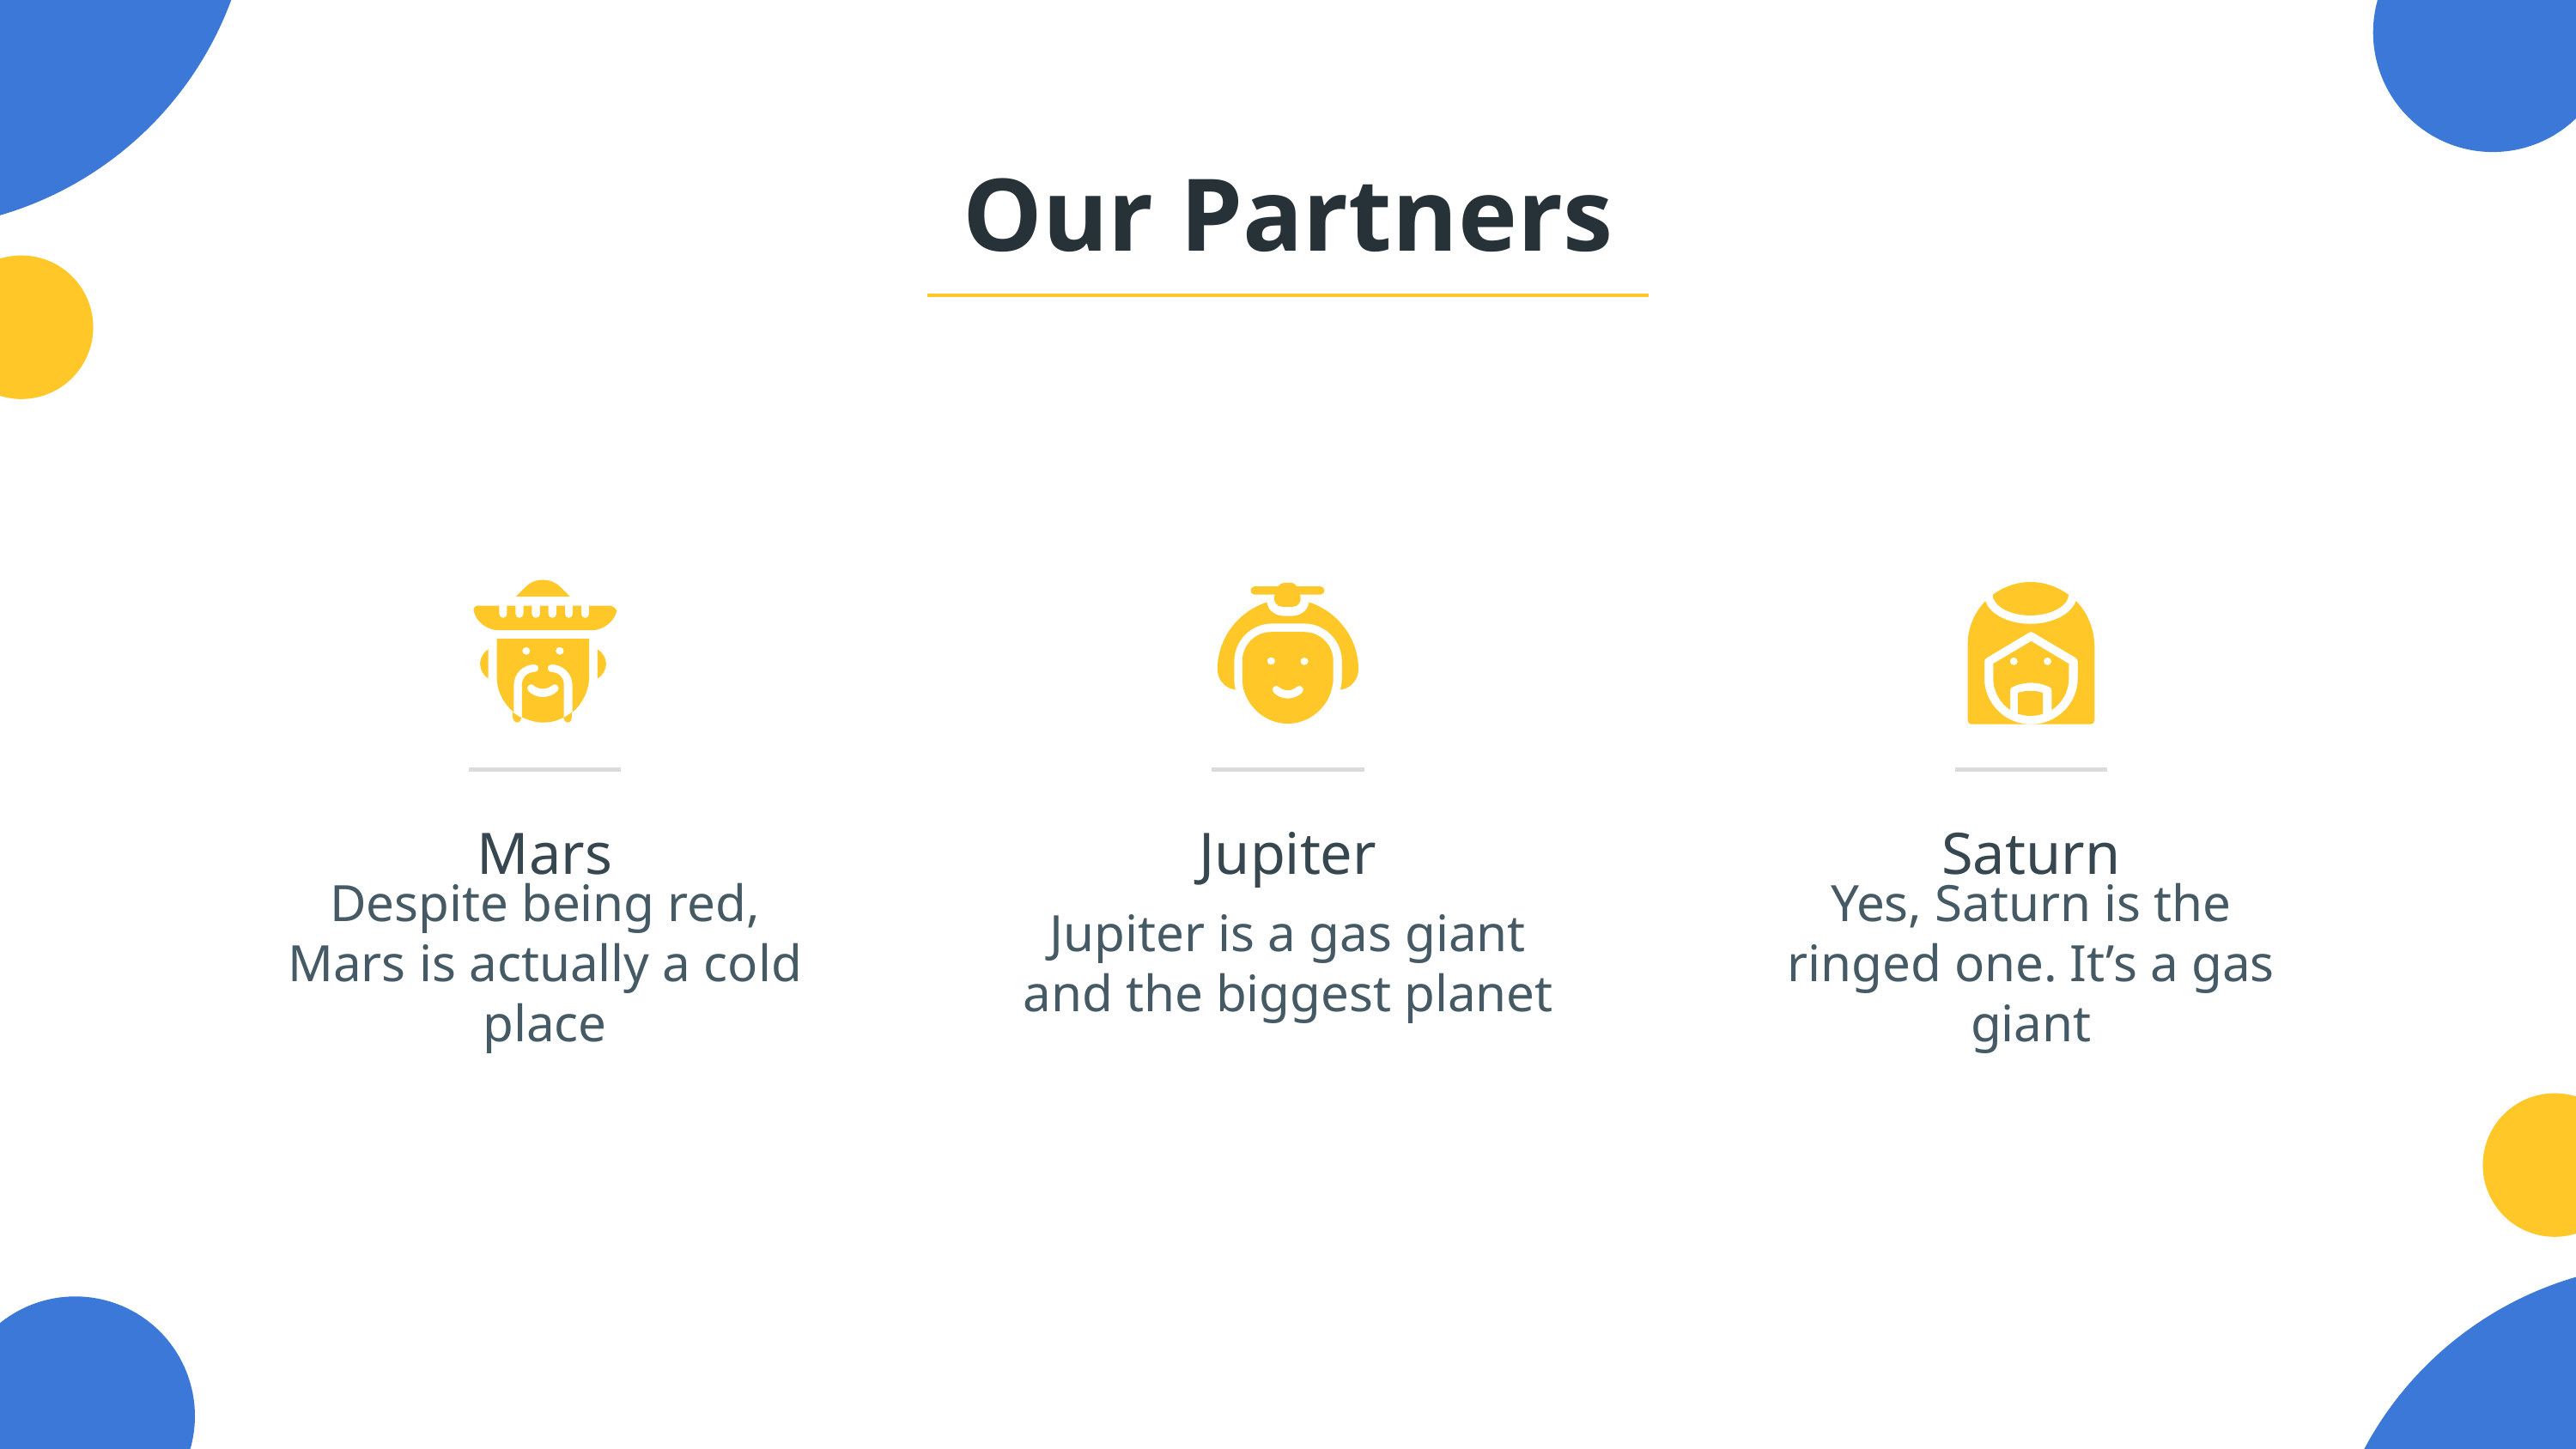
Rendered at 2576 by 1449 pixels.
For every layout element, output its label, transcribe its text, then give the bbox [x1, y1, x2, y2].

title Our Partners [203, 124, 2373, 287]
subtitle Yes, Saturn is the ringed one. It’s a gas giant [1733, 888, 2330, 1035]
subtitle Jupiter [945, 791, 1631, 904]
subtitle Mars [203, 791, 887, 904]
subtitle Saturn [1689, 791, 2373, 904]
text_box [1967, 581, 2095, 725]
subtitle Jupiter is a gas giant and the biggest planet [990, 888, 1586, 1035]
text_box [472, 579, 617, 723]
subtitle Despite being red, Mars is actually a cold place [246, 888, 843, 1035]
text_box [1217, 582, 1359, 724]
